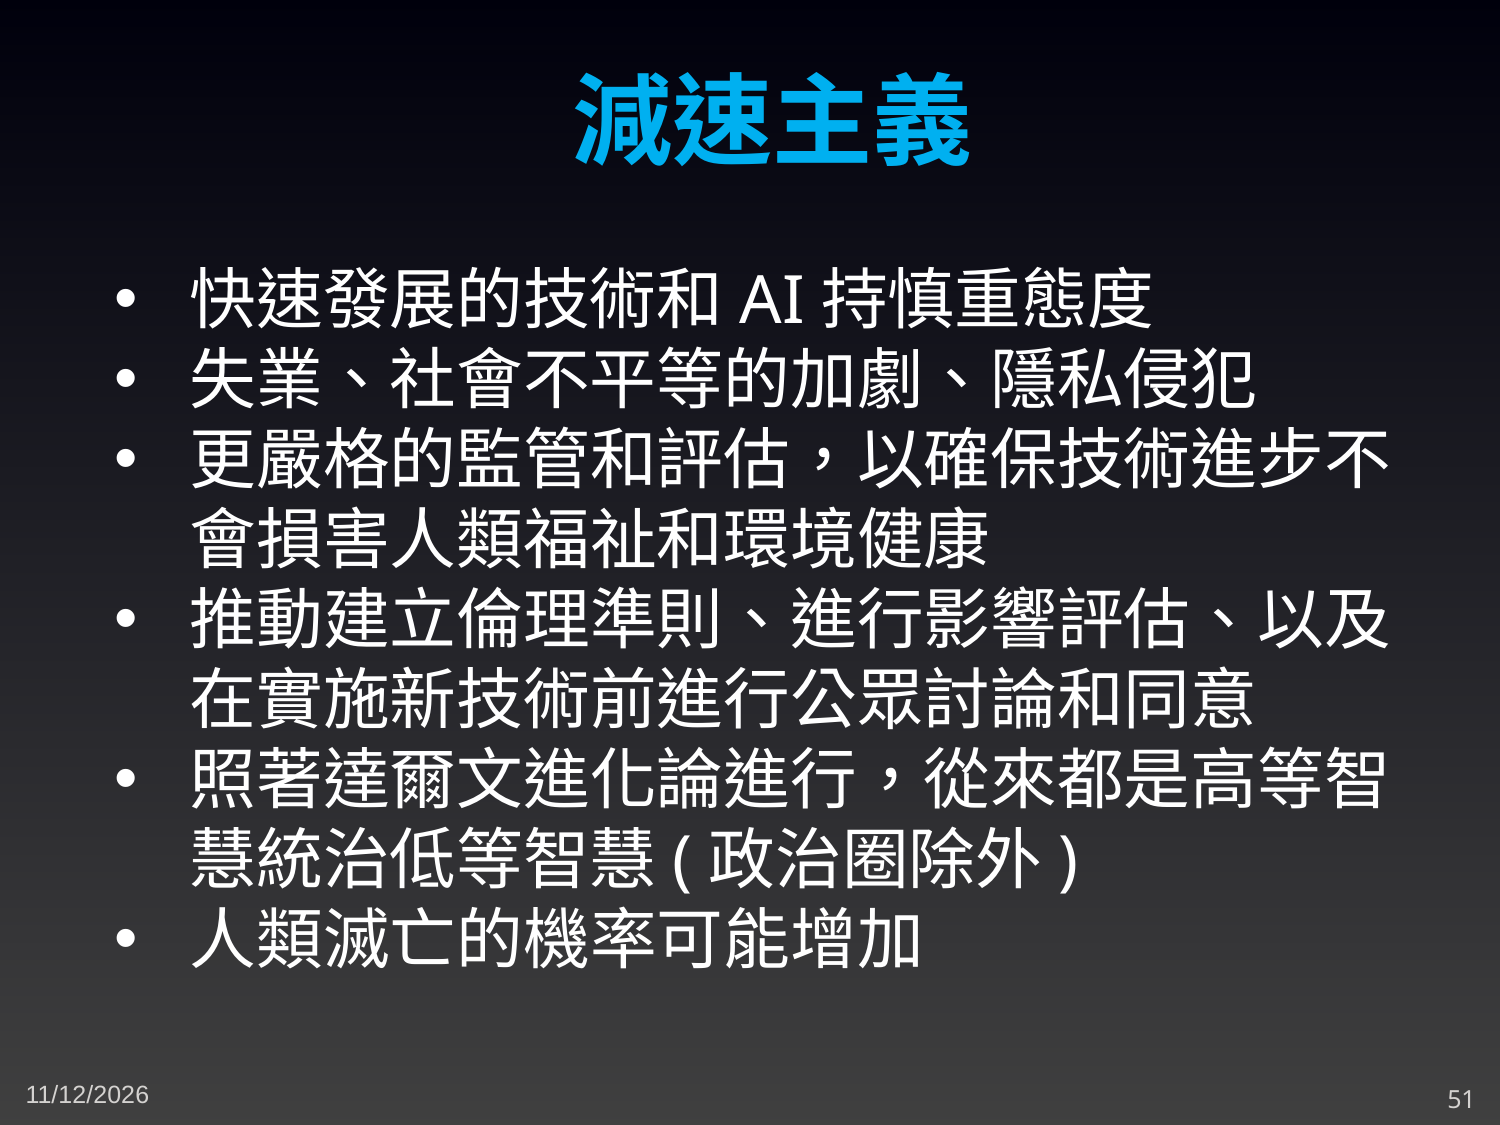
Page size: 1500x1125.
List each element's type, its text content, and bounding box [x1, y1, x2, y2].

text_box 快速發展的技術和AI持慎重態度 失業、社會不平等的加劇、隱私侵犯 更嚴格的監管和評估，以確保技術進步不會損害人類福祉和環境健康 推動建立倫理準則、進行影響評估、以及在實施新技術前進行公眾討論和同意 照著達爾文進化論進行，從來都是高等智慧統治低等智慧(政治圈除外) 人類滅亡的機率可能增加 [99, 249, 1450, 1065]
slide_number 51 [1340, 1075, 1491, 1117]
text_box 減速主義 [557, 30, 1371, 193]
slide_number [10, 1075, 411, 1117]
